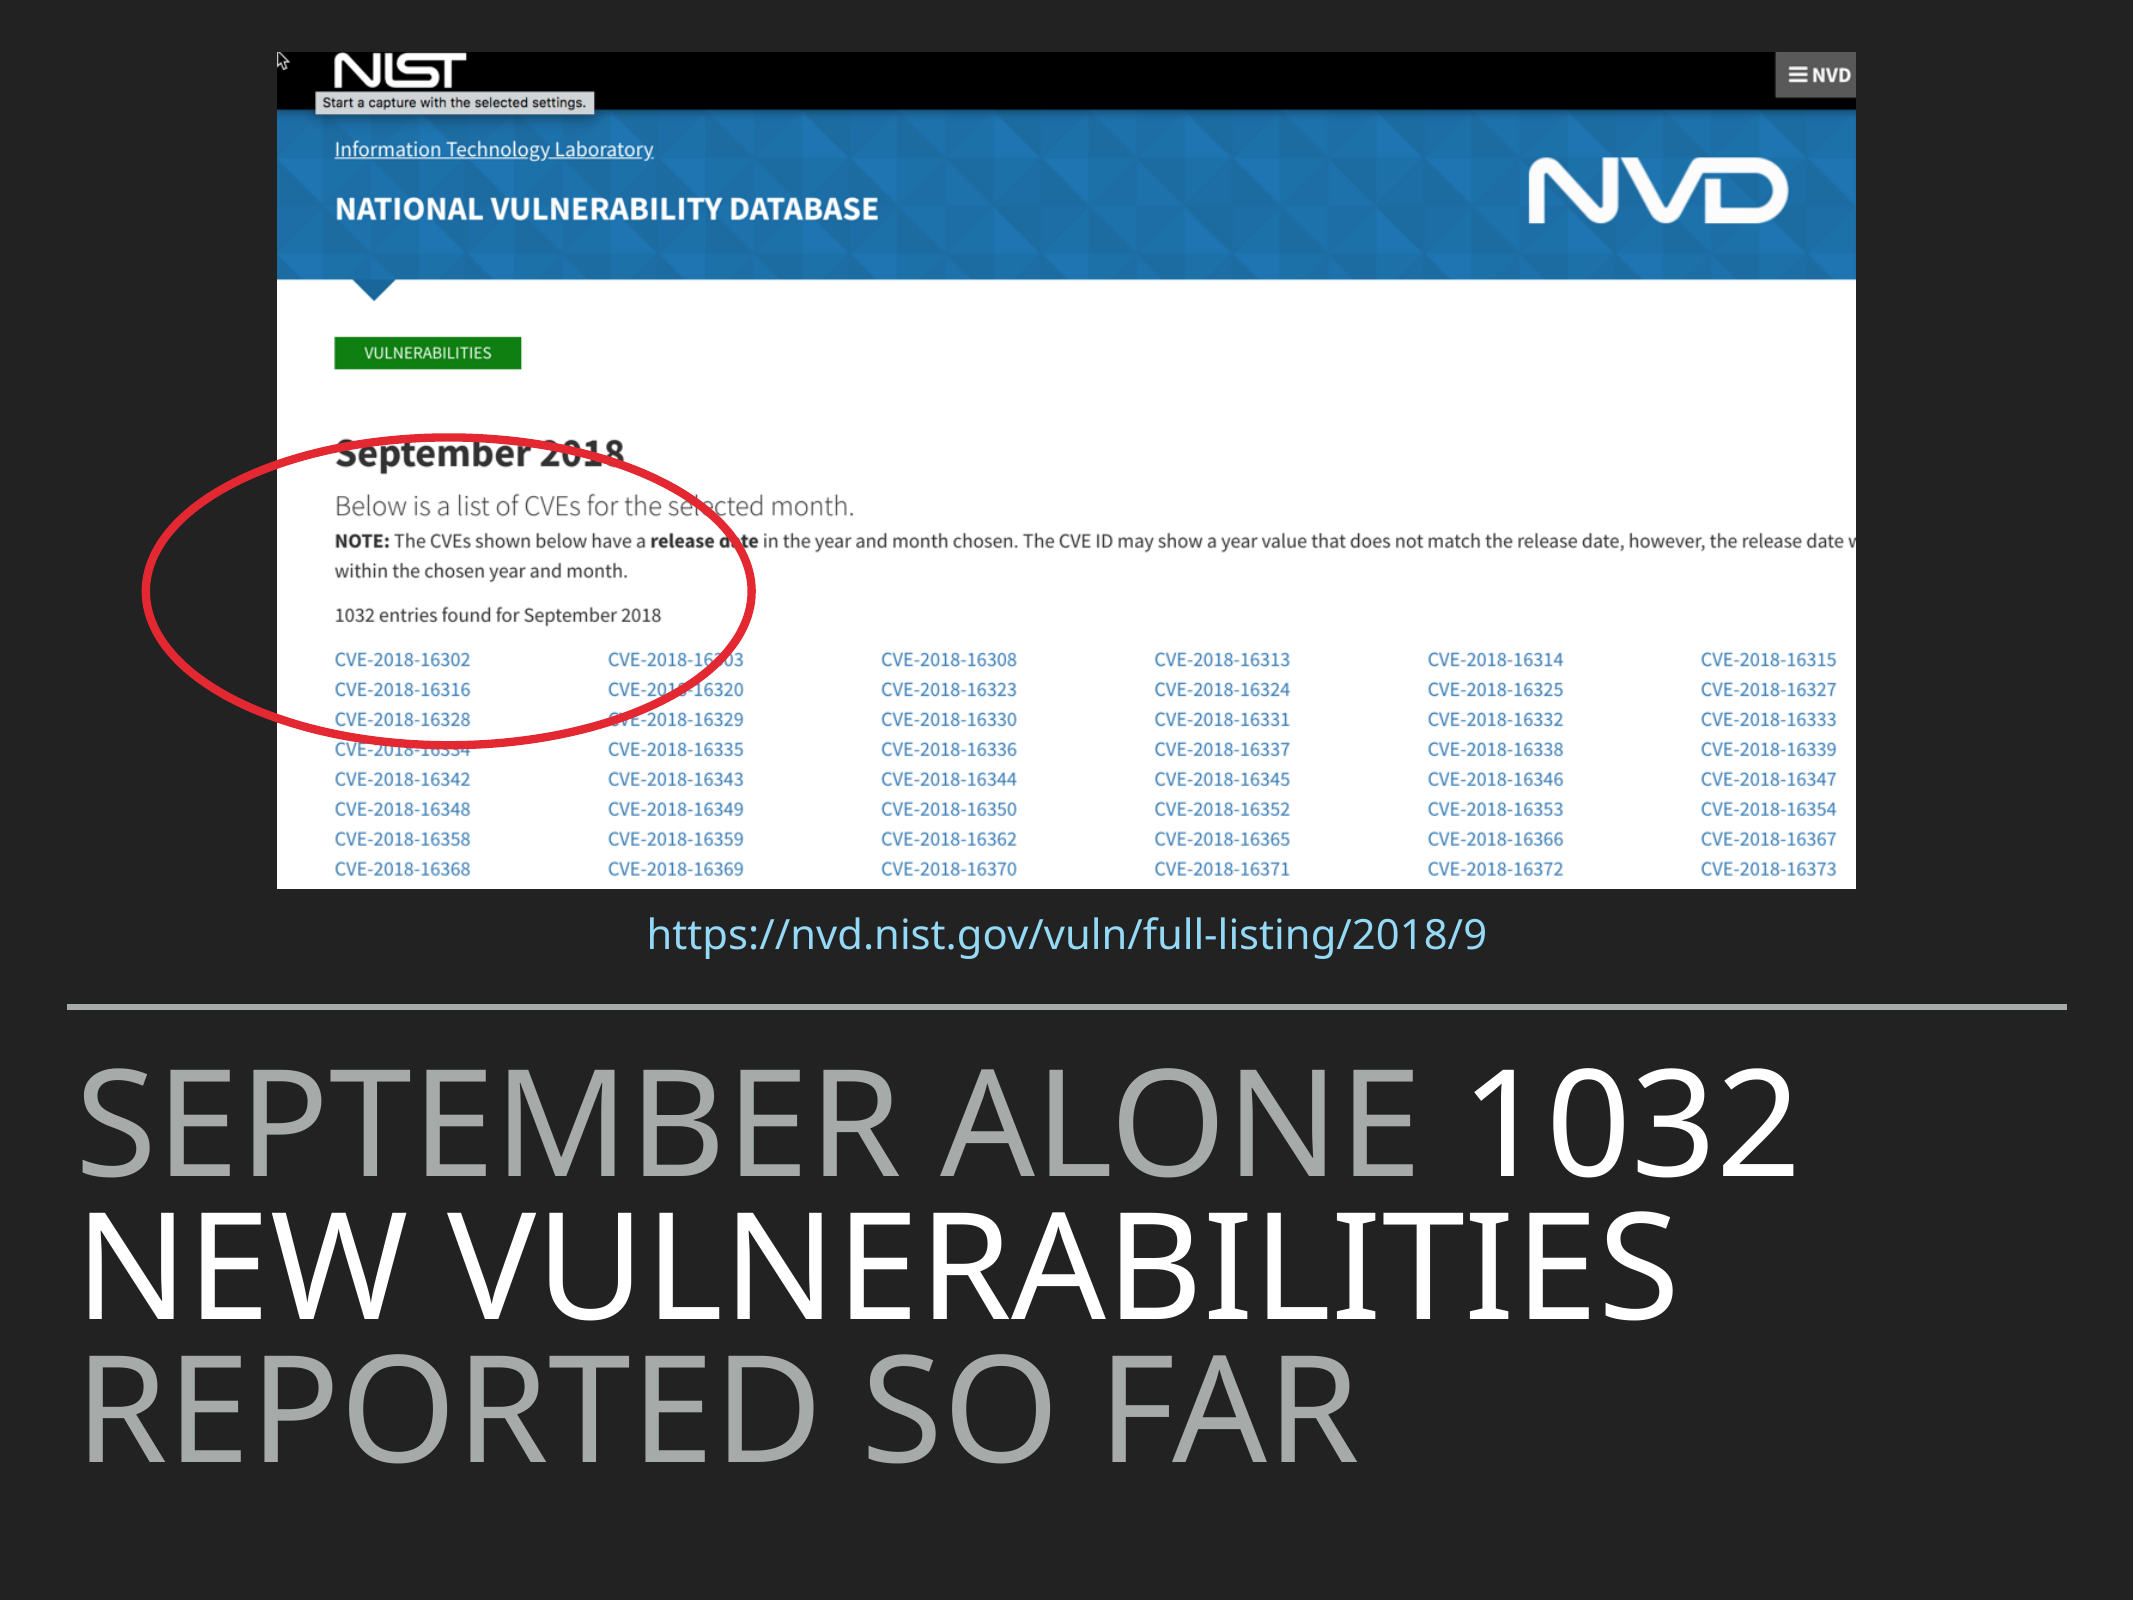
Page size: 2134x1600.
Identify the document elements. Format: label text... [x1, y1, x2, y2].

text_box [145, 464, 277, 719]
picture [277, 52, 1856, 889]
text_box https://nvd.nist.gov/vuln/full-listing/2018/9 [638, 899, 1497, 967]
title September alone 1032 new Vulnerabilities reported so far [66, 1053, 2068, 1371]
